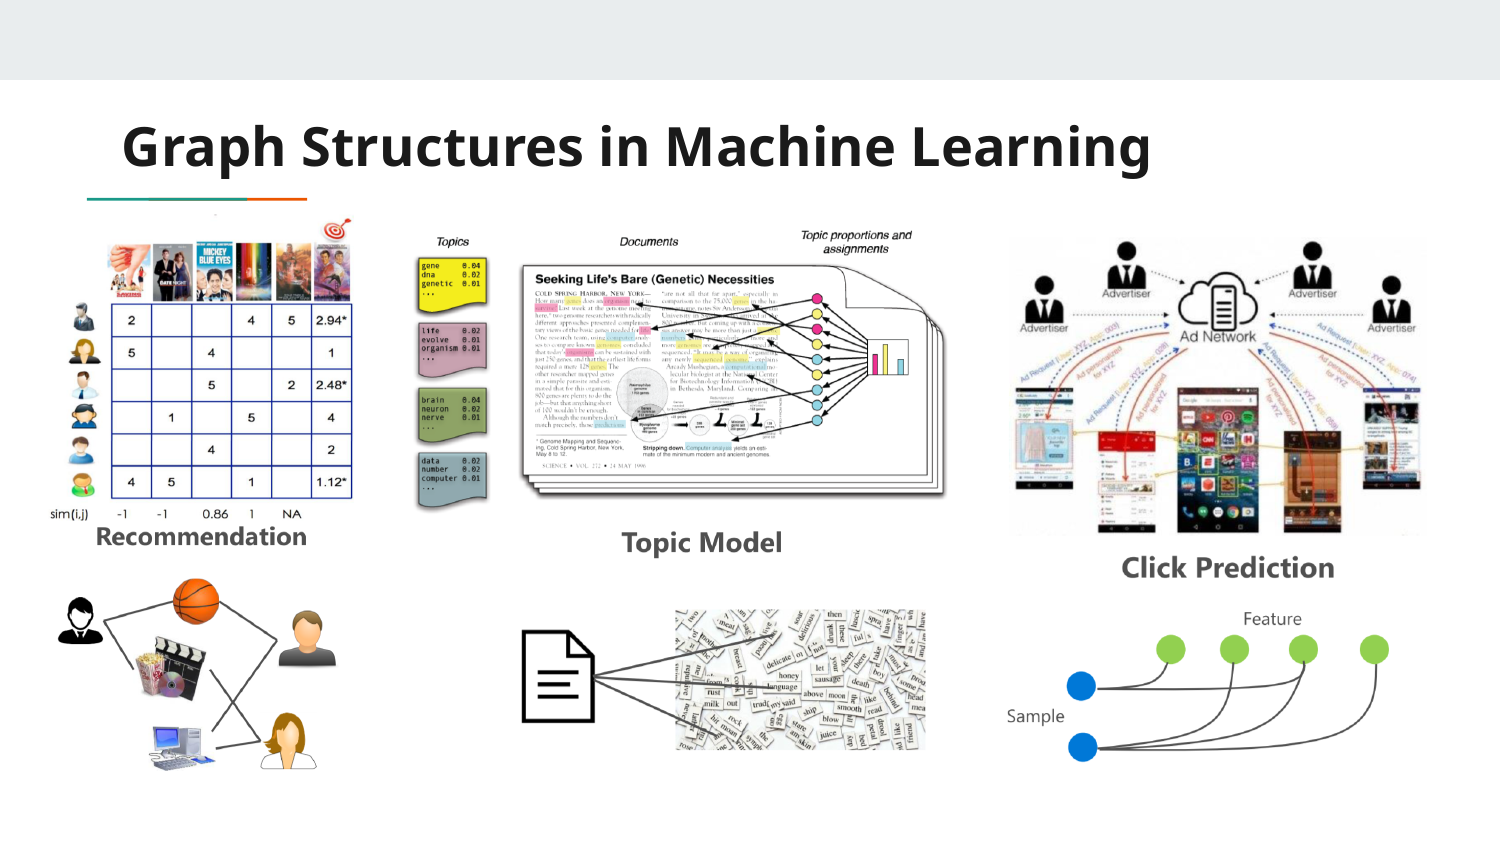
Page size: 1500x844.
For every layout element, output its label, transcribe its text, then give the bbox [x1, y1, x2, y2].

picture [411, 208, 970, 794]
picture [42, 207, 385, 782]
title Graph Structures in Machine Learning [106, 96, 1369, 185]
picture [1000, 220, 1456, 794]
